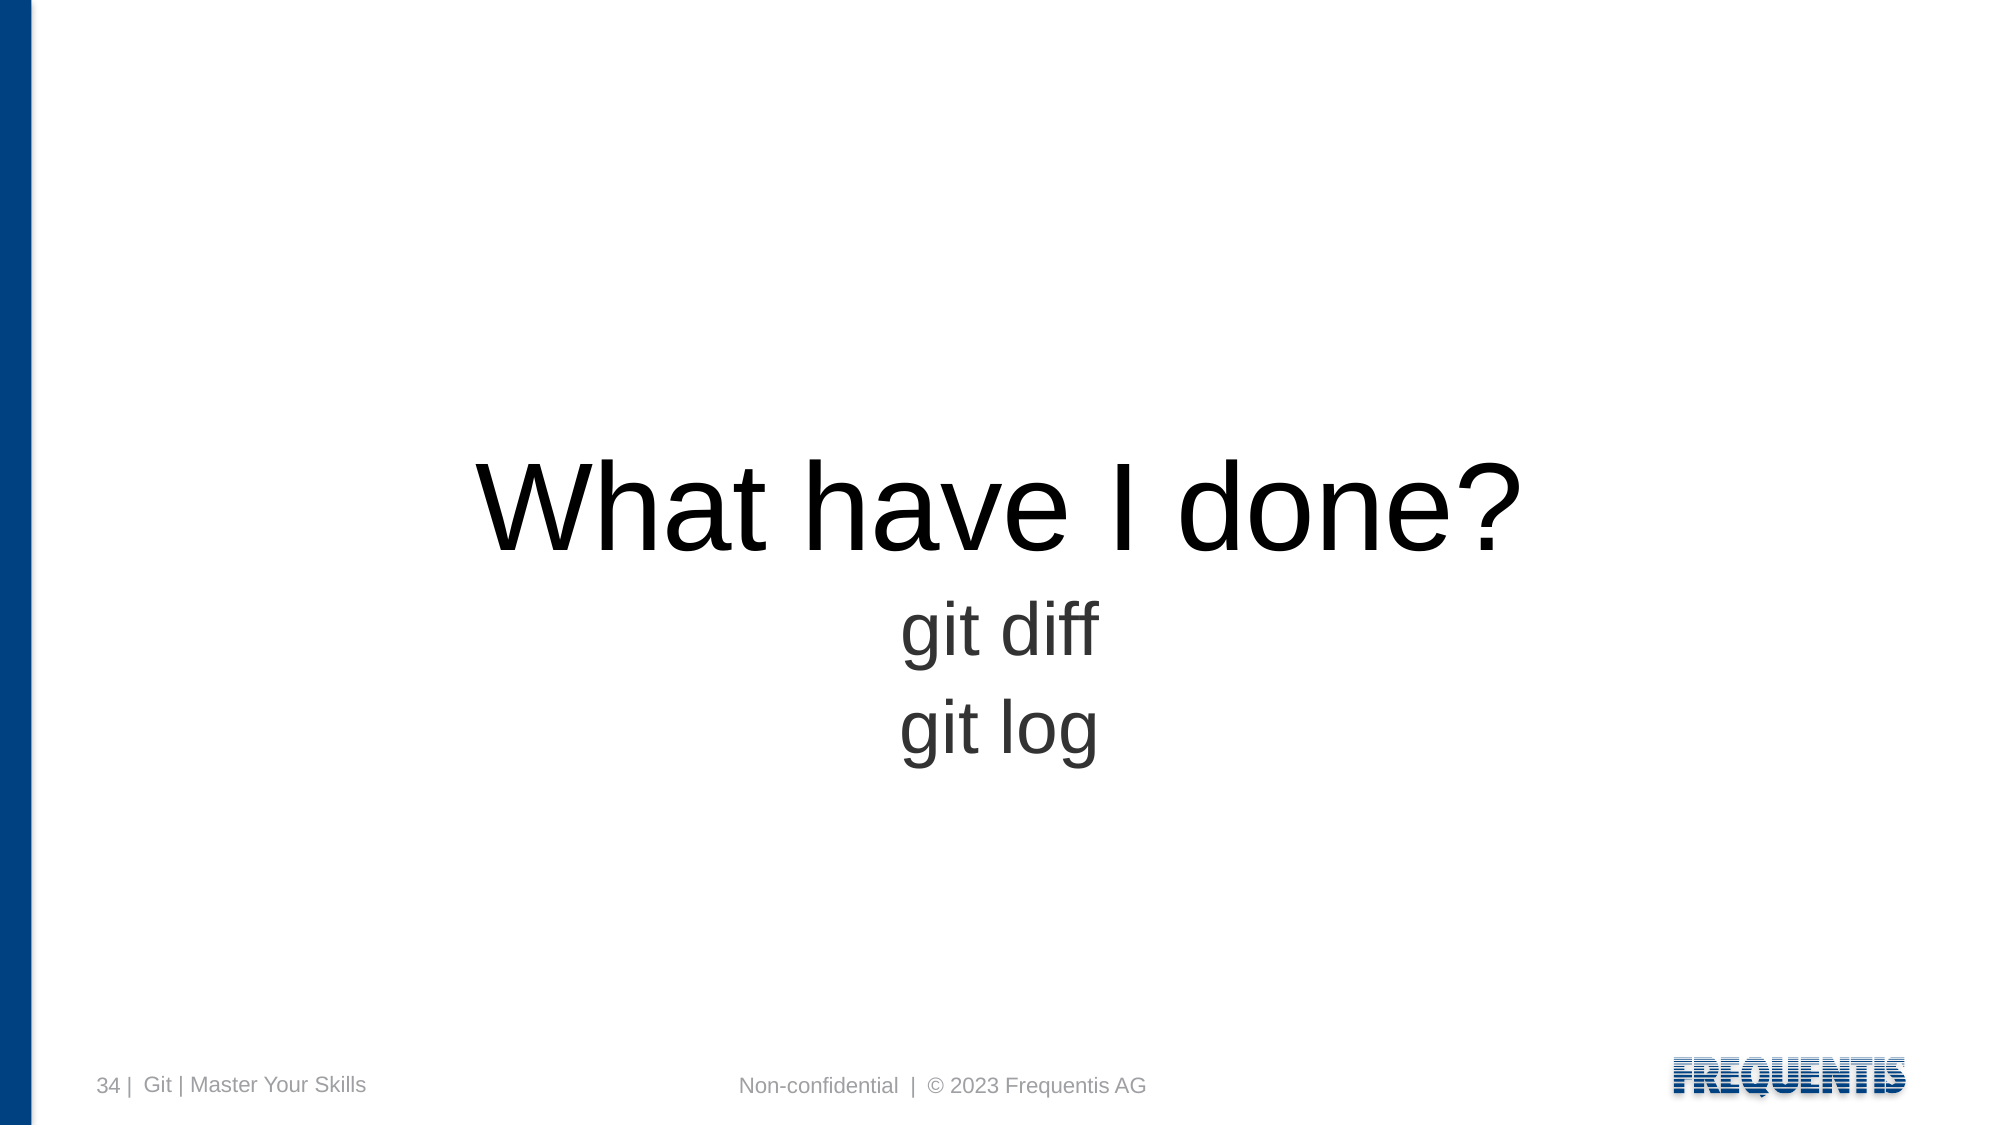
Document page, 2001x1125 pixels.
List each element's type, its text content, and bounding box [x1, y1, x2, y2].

subtitle git diff git log [249, 590, 1751, 863]
title What have I done? [249, 183, 1751, 576]
